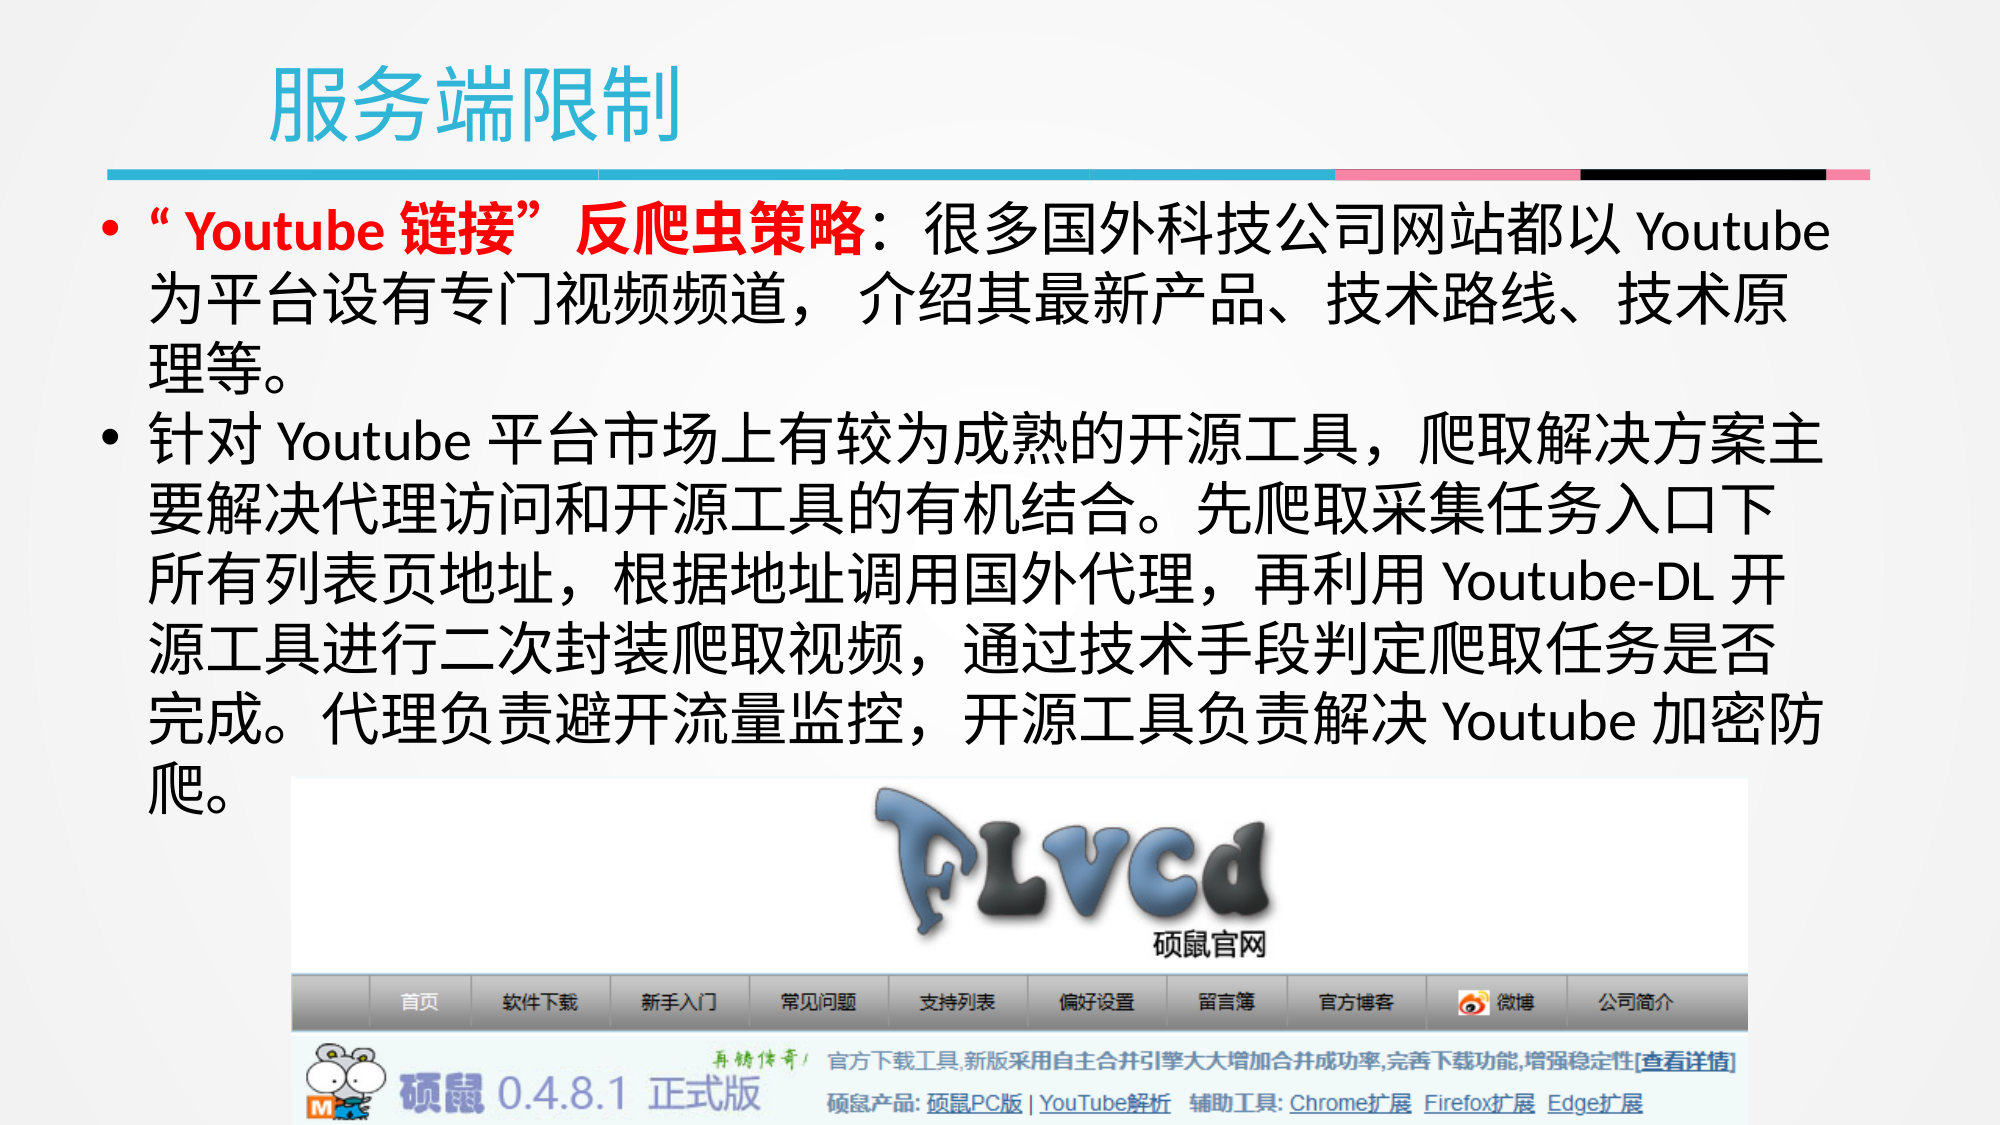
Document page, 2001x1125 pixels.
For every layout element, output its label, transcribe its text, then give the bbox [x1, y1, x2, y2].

picture [291, 776, 1748, 1125]
text_box 服务端限制 [252, 44, 699, 160]
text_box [107, 169, 1827, 181]
text_box “ Youtube链接”反爬虫策略：很多国外科技公司网站都以Youtube为平台设有专门视频频道， 介绍其最新产品、技术路线、技术原理等。 针对Youtube平台市场上有较为成熟的开源工具，爬取解决方案主 要解决代理访问和开源工具的有机结合。先爬取采集任务入口下所有列表页地址，根据地址调用国外代理，再利用Youtube-DL开源工具进行二次封装爬取视频，通过技术手段判定爬取任务是否完成。代理负责避开流量监控，开源工具负责解决Youtube加密防爬。 [85, 184, 1849, 900]
text_box [1827, 168, 1871, 181]
